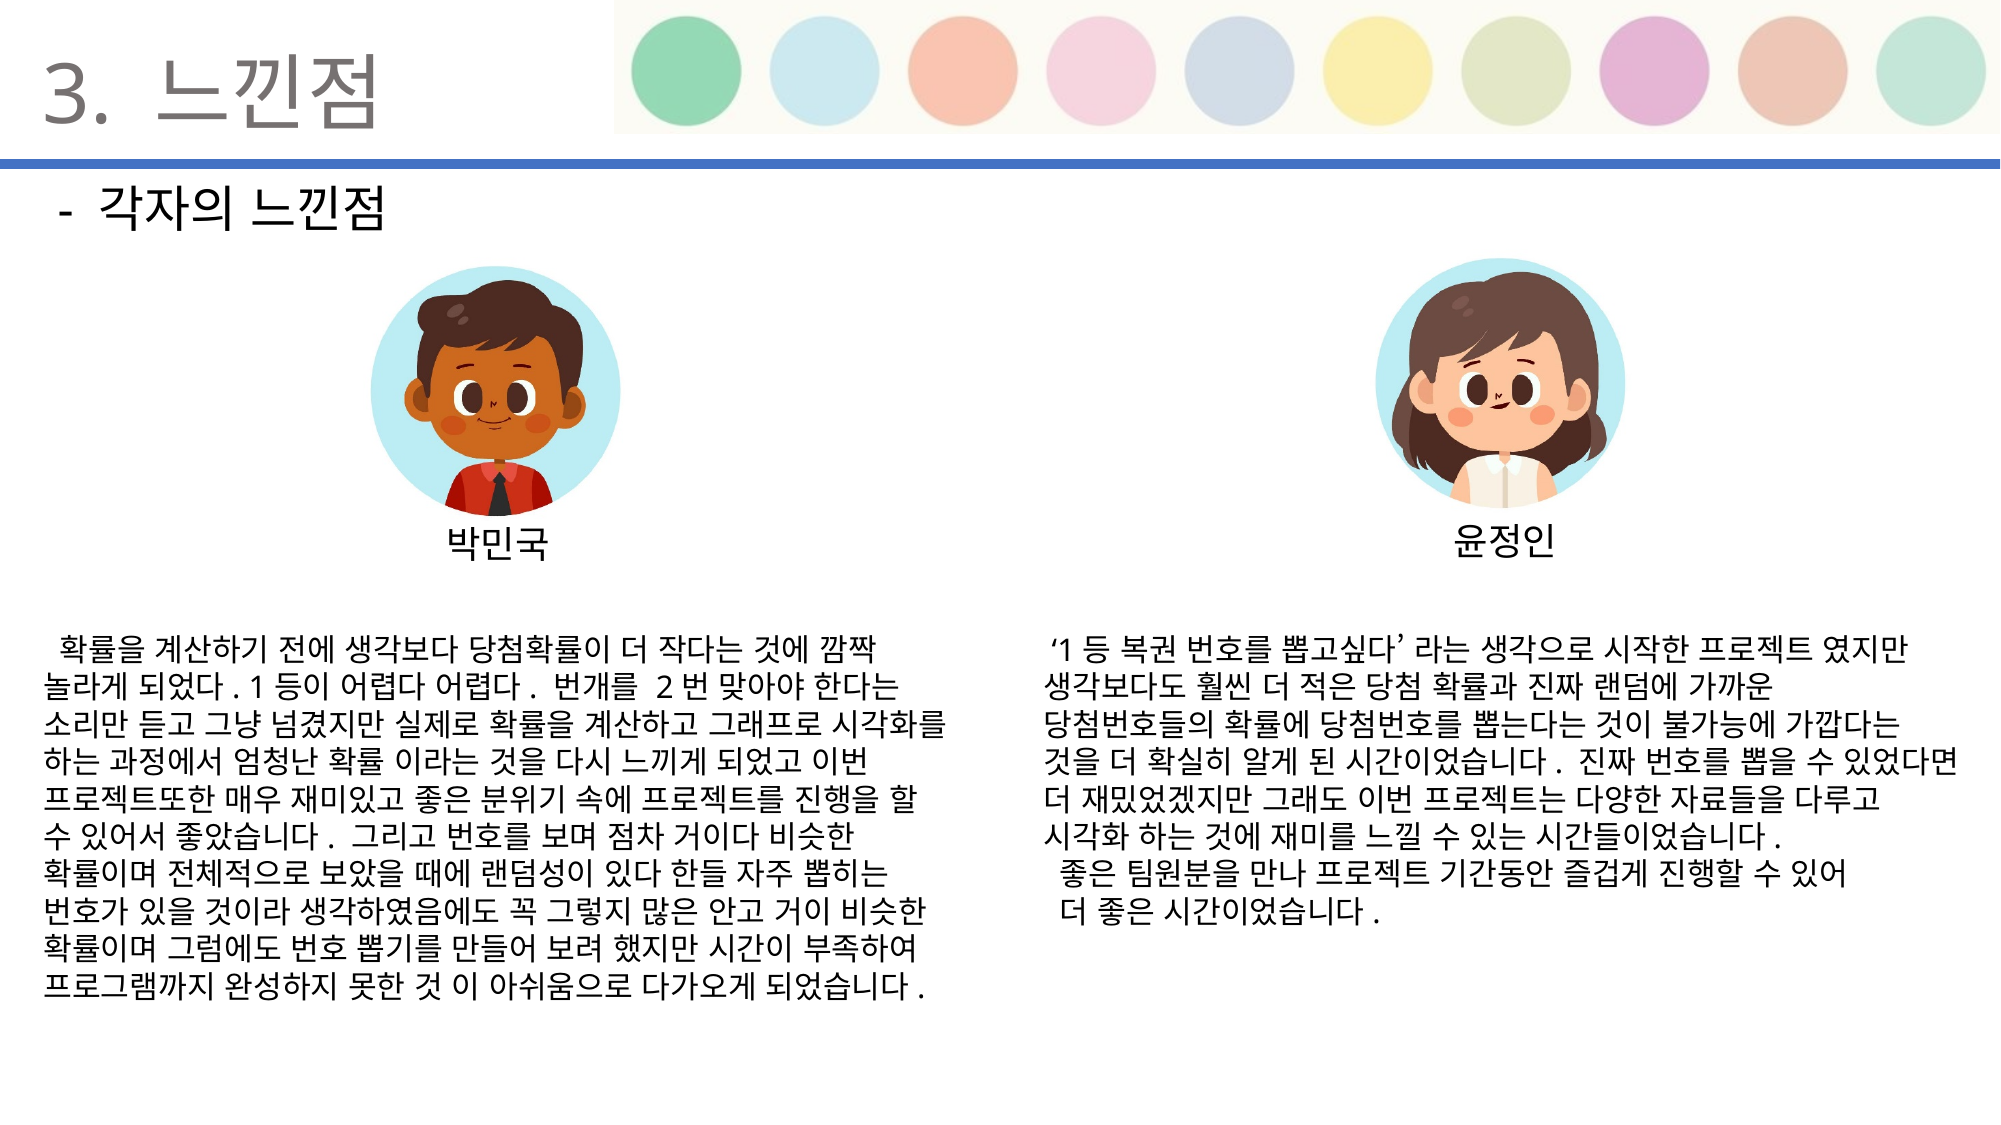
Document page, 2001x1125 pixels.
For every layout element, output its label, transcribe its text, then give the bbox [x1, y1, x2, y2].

text_box 박민국 [431, 526, 565, 574]
picture [1367, 246, 1637, 526]
text_box 3. 느낀점 [27, 33, 399, 148]
text_box ‘1등 복권 번호를 뽑고싶다’ 라는 생각으로 시작한 프로젝트 였지만 생각보다도 훨씬 더 적은 당첨 확률과 진짜 랜덤에 가까운 당첨번호들의 확률에 당첨번호를 뽑는다는 것이 불가능에 가깝다는 것을 더 확실히 알게 된 시간이었습니다. 진짜 번호를 뽑을 수 있었다면 더 재밌었겠지만 그래도 이번 프로젝트는 다양한 자료들을 다루고 시각화 하는 것에 재미를 느낄 수 있는 시간들이었습니다. 좋은 팀원분을 만나 프로젝트 기간동안 즐겁게 진행할 수 있어 더 좋은 시간이었습니다. [1028, 622, 1983, 937]
text_box 윤정인 [1439, 526, 1573, 571]
text_box 확률을 계산하기 전에 생각보다 당첨확률이 더 작다는 것에 깜짝 놀라게 되었다. 1등이 어렵다 어렵다. 번개를 2번 맞아야 한다는 소리만 듣고 그냥 넘겼지만 실제로 확률을 계산하고 그래프로 시각화를 하는 과정에서 엄청난 확률 이라는 것을 다시 느끼게 되었고 이번 프로젝트또한 매우 재미있고 좋은 분위기 속에 프로젝트를 진행을 할 수 있어서 좋았습니다. 그리고 번호를 보며 점차 거이다 비슷한 확률이며 전체적으로 보았을 때에 랜덤성이 있다 한들 자주 뽑히는 번호가 있을 것이라 생각하였음에도 꼭 그렇지 많은 안고 거이 비슷한 확률이며 그럼에도 번호 뽑기를 만들어 보려 했지만 시간이 부족하여 프로그램까지 완성하지 못한 것 이 아쉬움으로 다가오게 되었습니다. [28, 622, 968, 1012]
text_box - 각자의 느낀점 [42, 170, 418, 246]
picture [363, 246, 633, 526]
